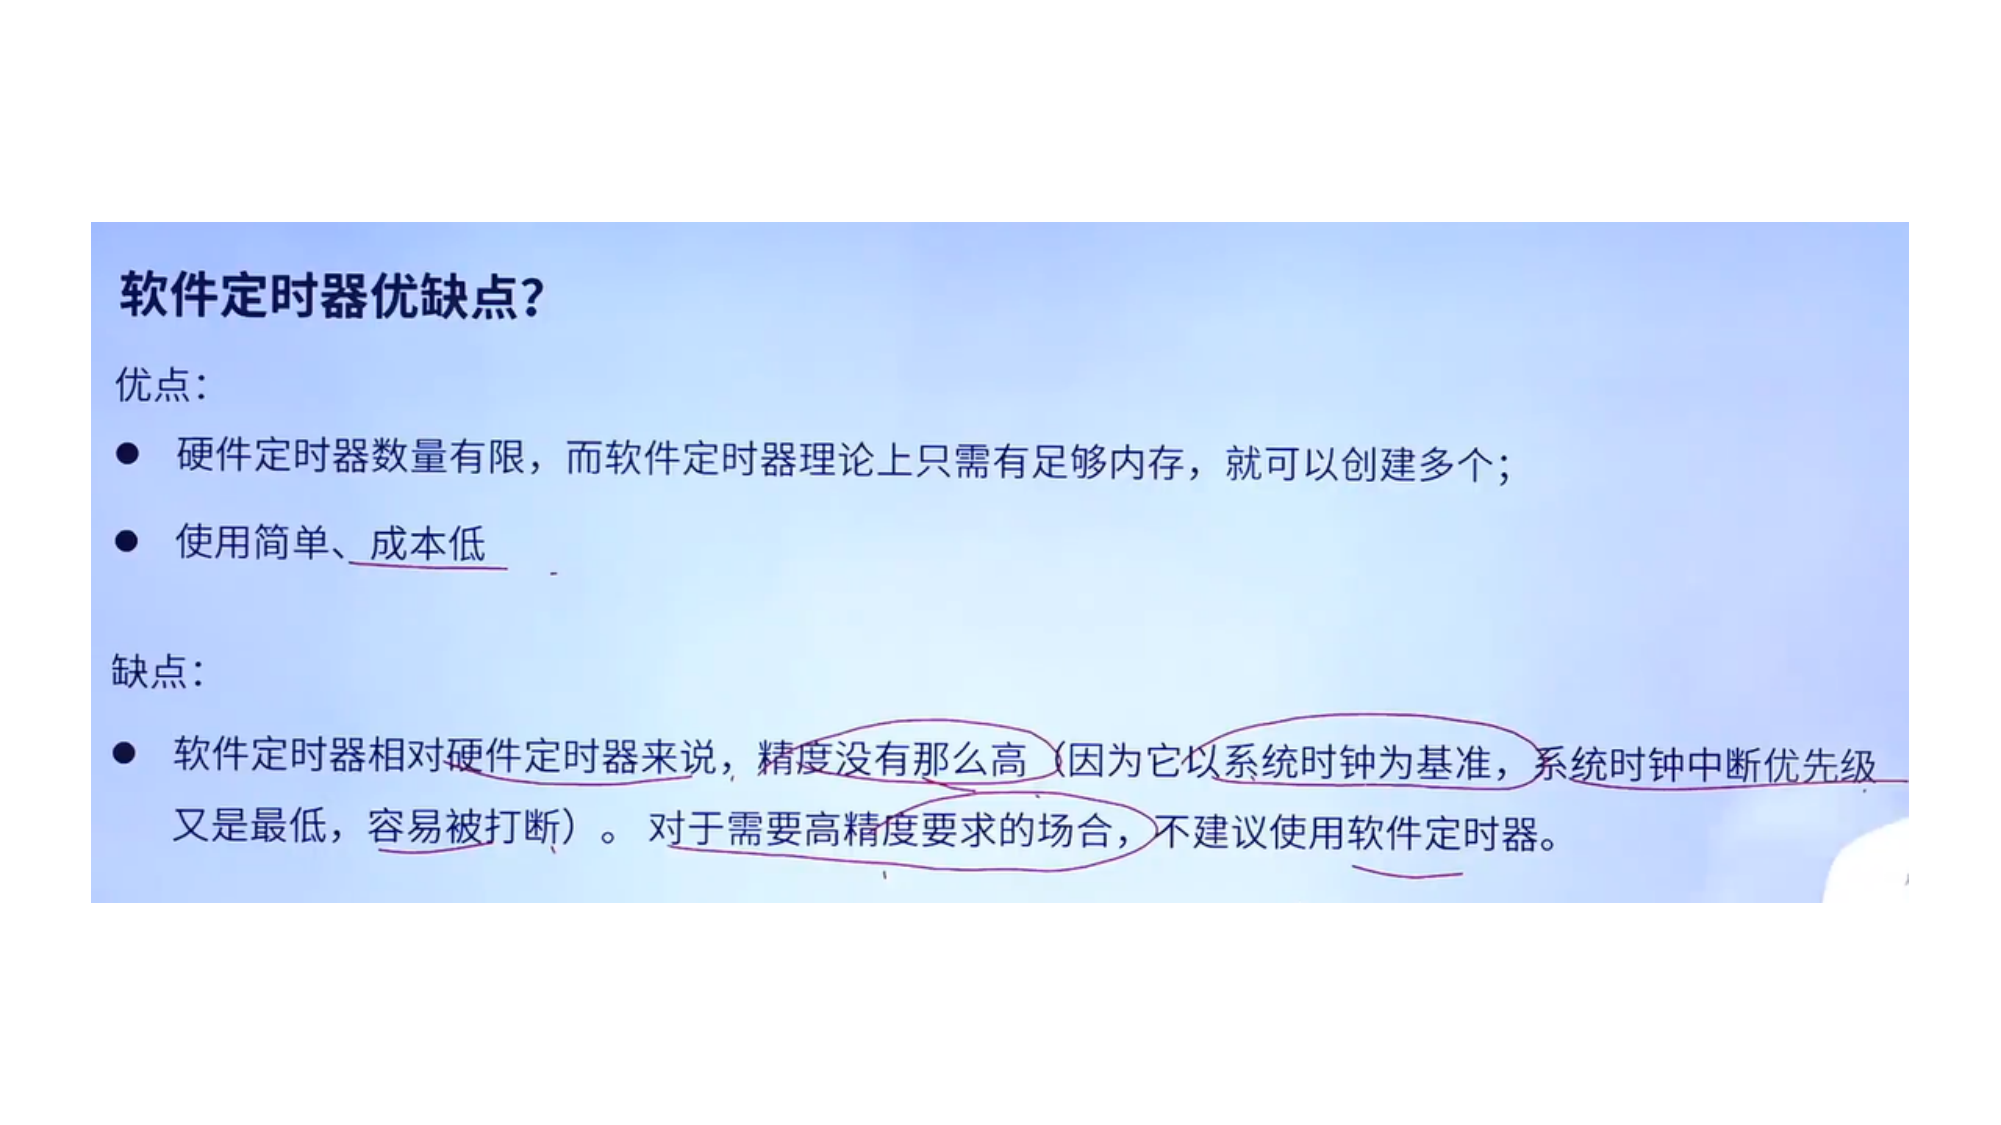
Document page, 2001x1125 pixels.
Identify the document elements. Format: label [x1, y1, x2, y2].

picture [91, 222, 1909, 903]
